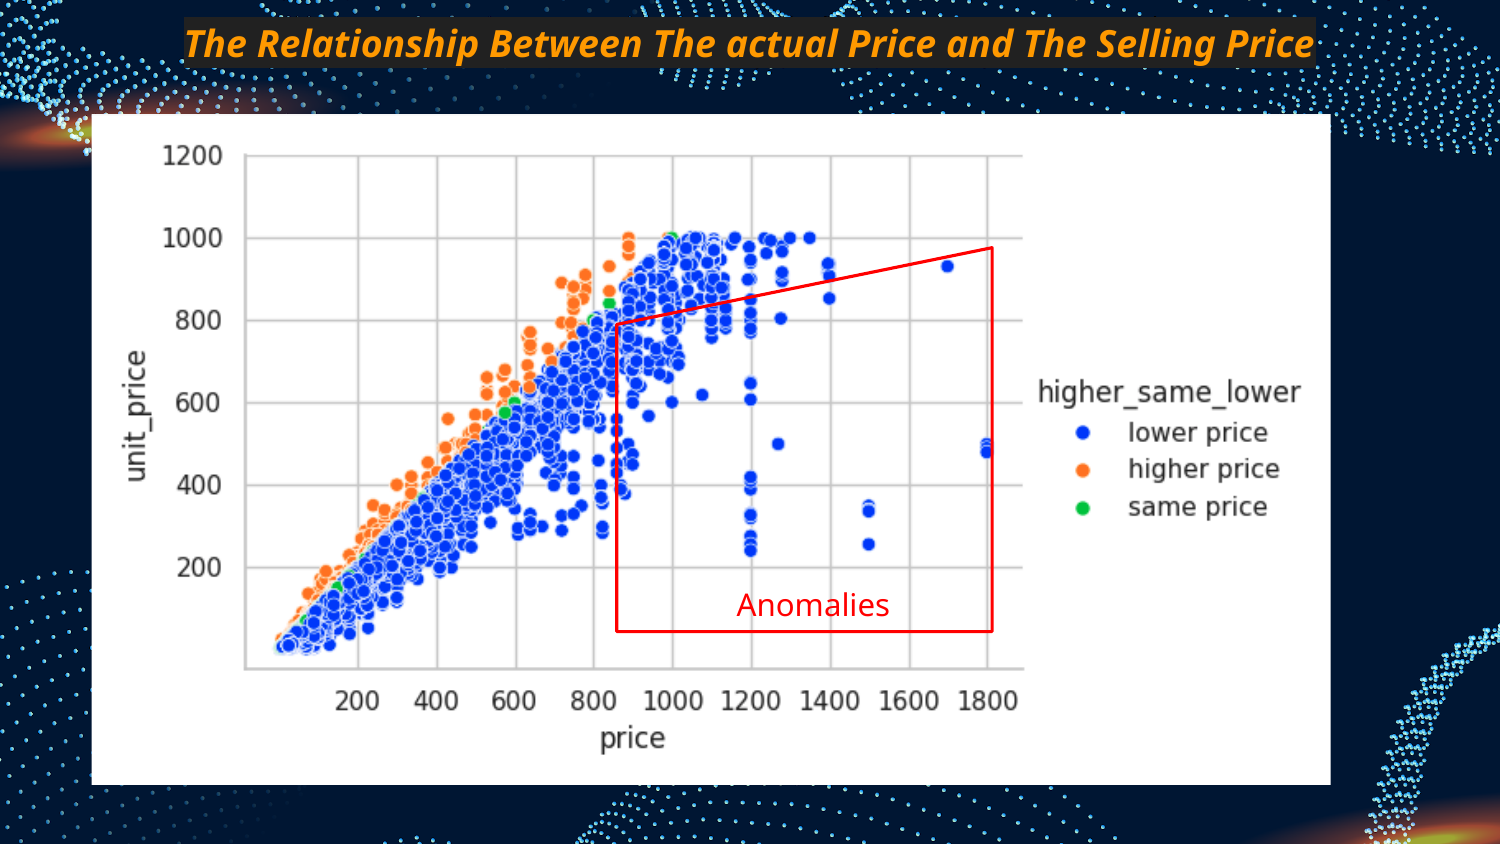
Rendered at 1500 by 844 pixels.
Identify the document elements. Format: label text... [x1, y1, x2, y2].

text_box The Relationship Between The actual Price and The Selling Price [91, 4, 1409, 74]
picture [0, 0, 1500, 844]
